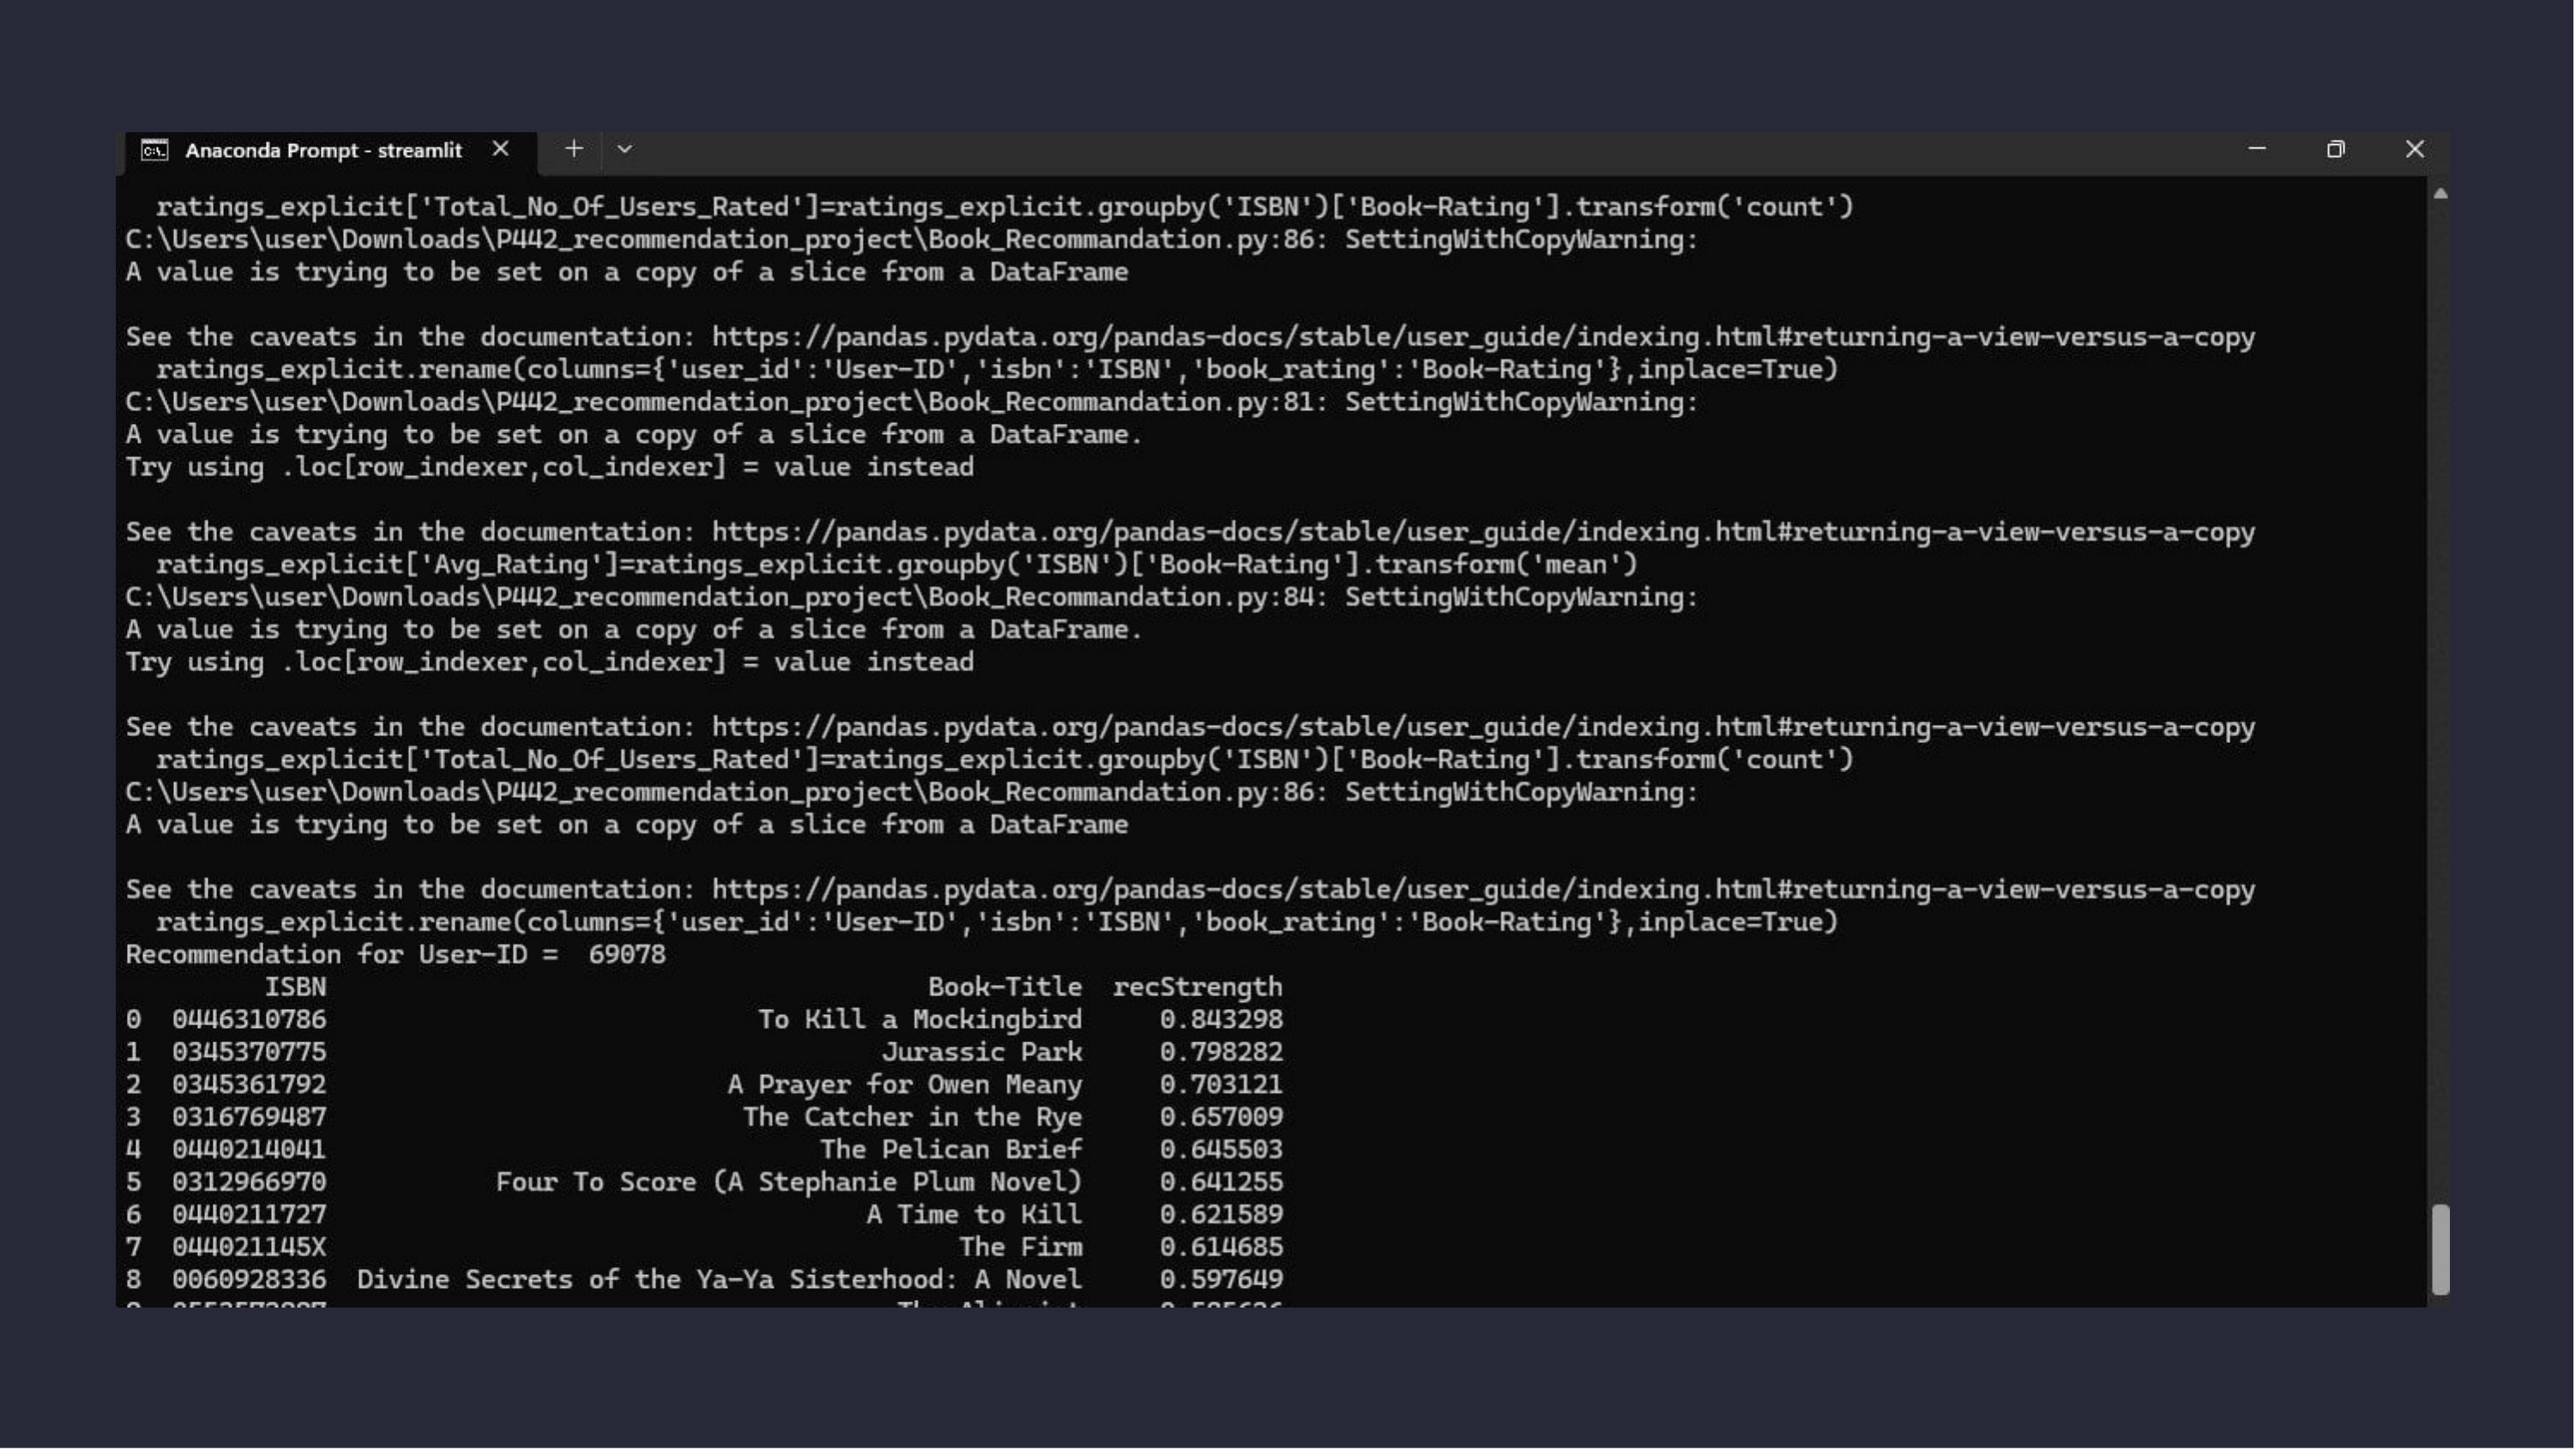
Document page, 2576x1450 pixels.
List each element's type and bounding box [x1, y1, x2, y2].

picture [116, 132, 2451, 1308]
